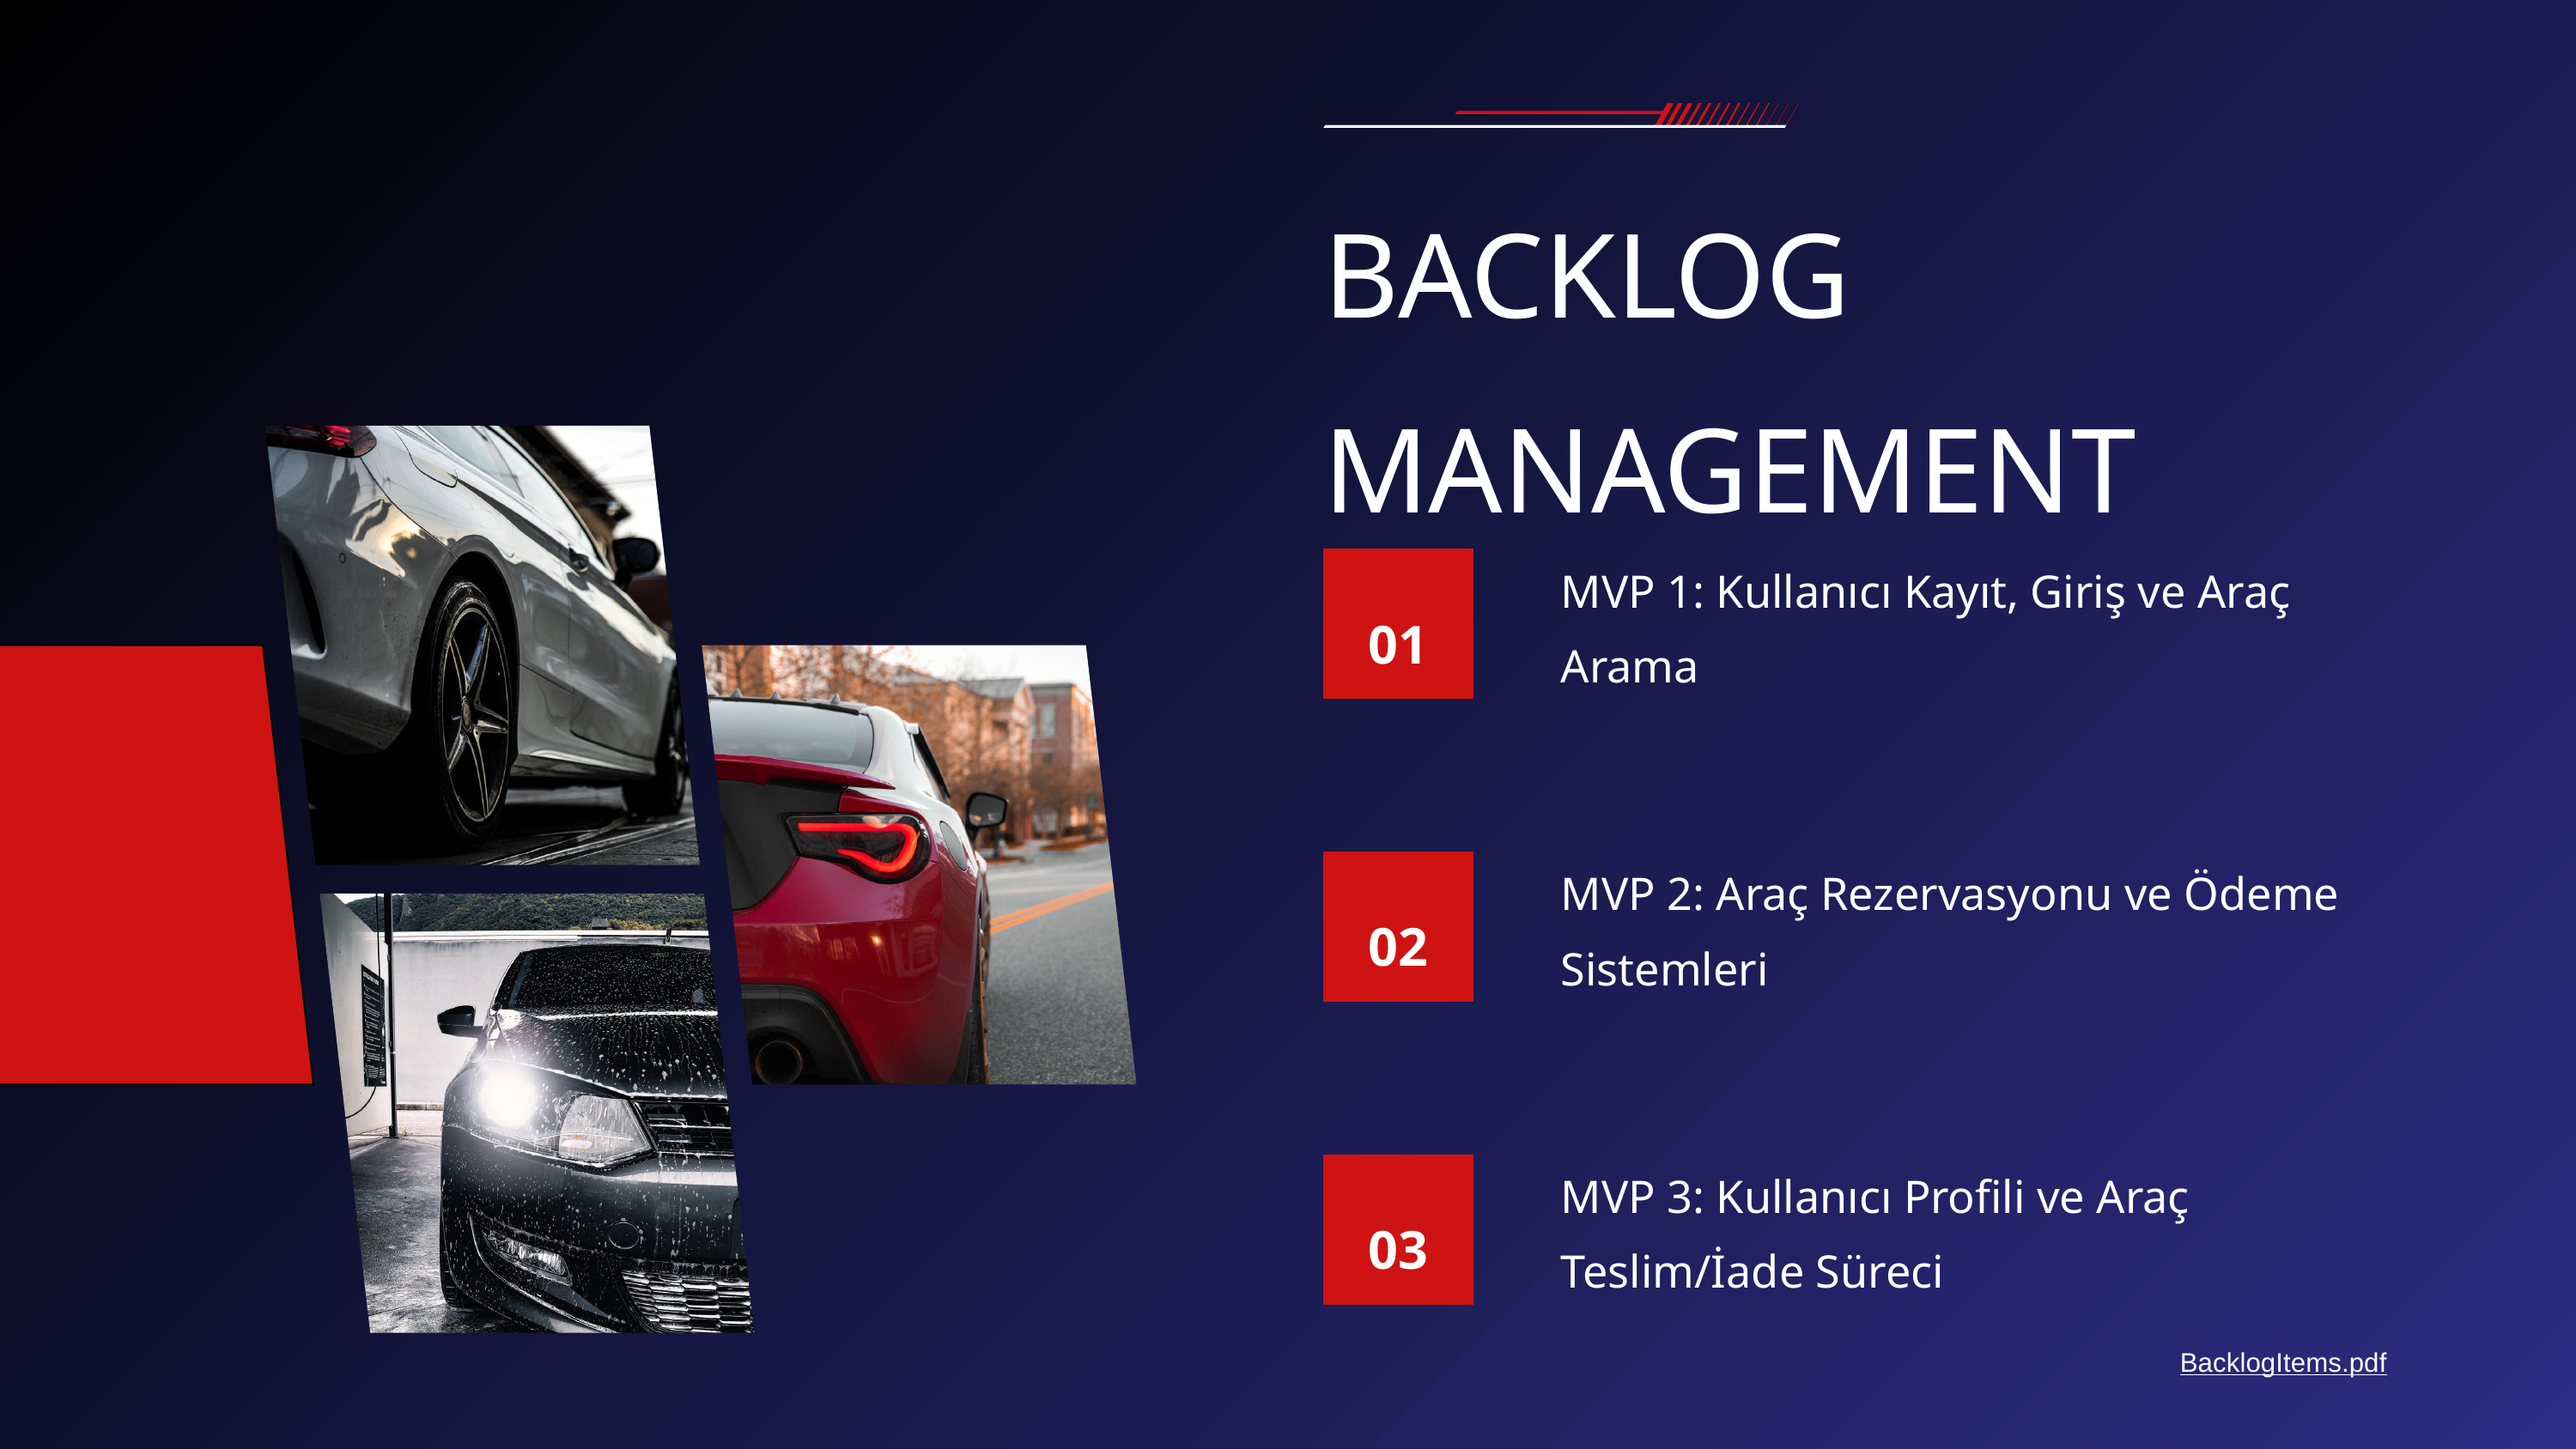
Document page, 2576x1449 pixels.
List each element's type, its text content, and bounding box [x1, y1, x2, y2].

text_box MVP 3: Kullanıcı Profili ve Araç Teslim/İade Süreci [1560, 1147, 2368, 1298]
text_box BACKLOG MANAGEMENT [1323, 145, 2510, 537]
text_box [1322, 541, 1474, 700]
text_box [1322, 1147, 1474, 1305]
text_box [264, 425, 701, 865]
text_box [1322, 844, 1474, 1003]
text_box [319, 893, 755, 1333]
text_box MVP 2: Araç Rezervasyonu ve Ödeme Sistemleri [1560, 845, 2368, 995]
text_box [1322, 103, 1799, 129]
text_box BacklogItems.pdf [2166, 1332, 2576, 1391]
text_box [0, 645, 314, 1085]
text_box [702, 645, 1137, 1085]
text_box MVP 1: Kullanıcı Kayıt, Giriş ve Araç Arama [1560, 542, 2368, 692]
